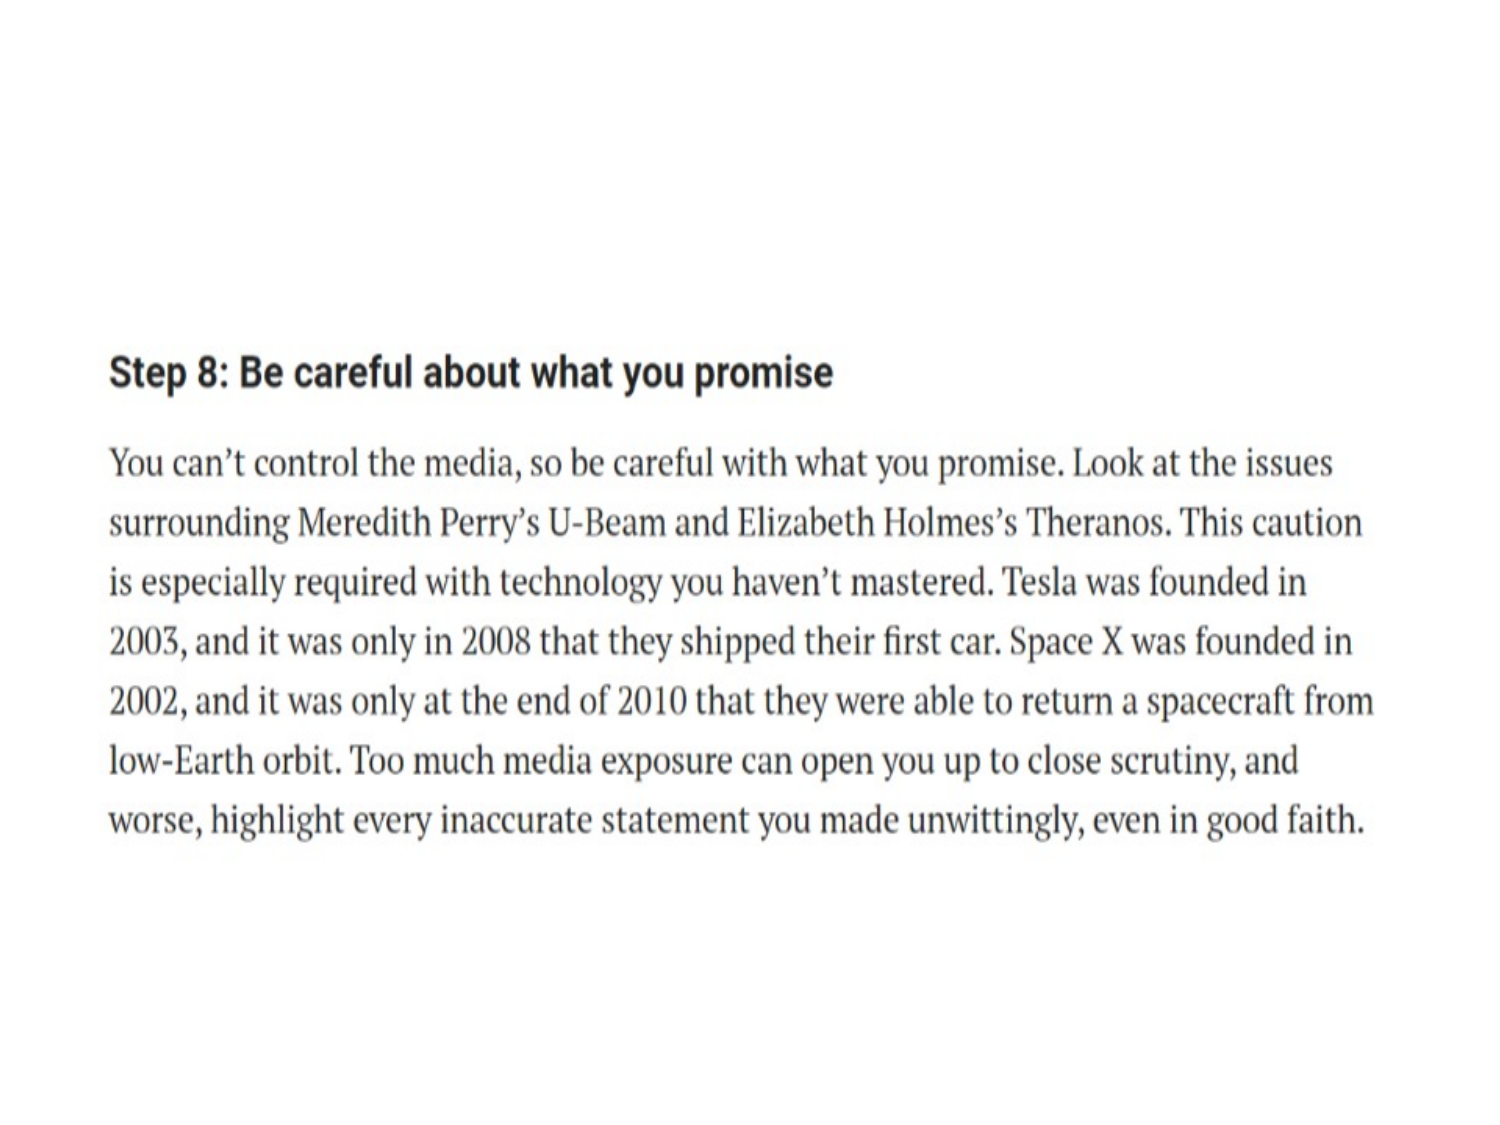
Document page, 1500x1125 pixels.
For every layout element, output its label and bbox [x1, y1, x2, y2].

picture [23, 318, 1476, 876]
